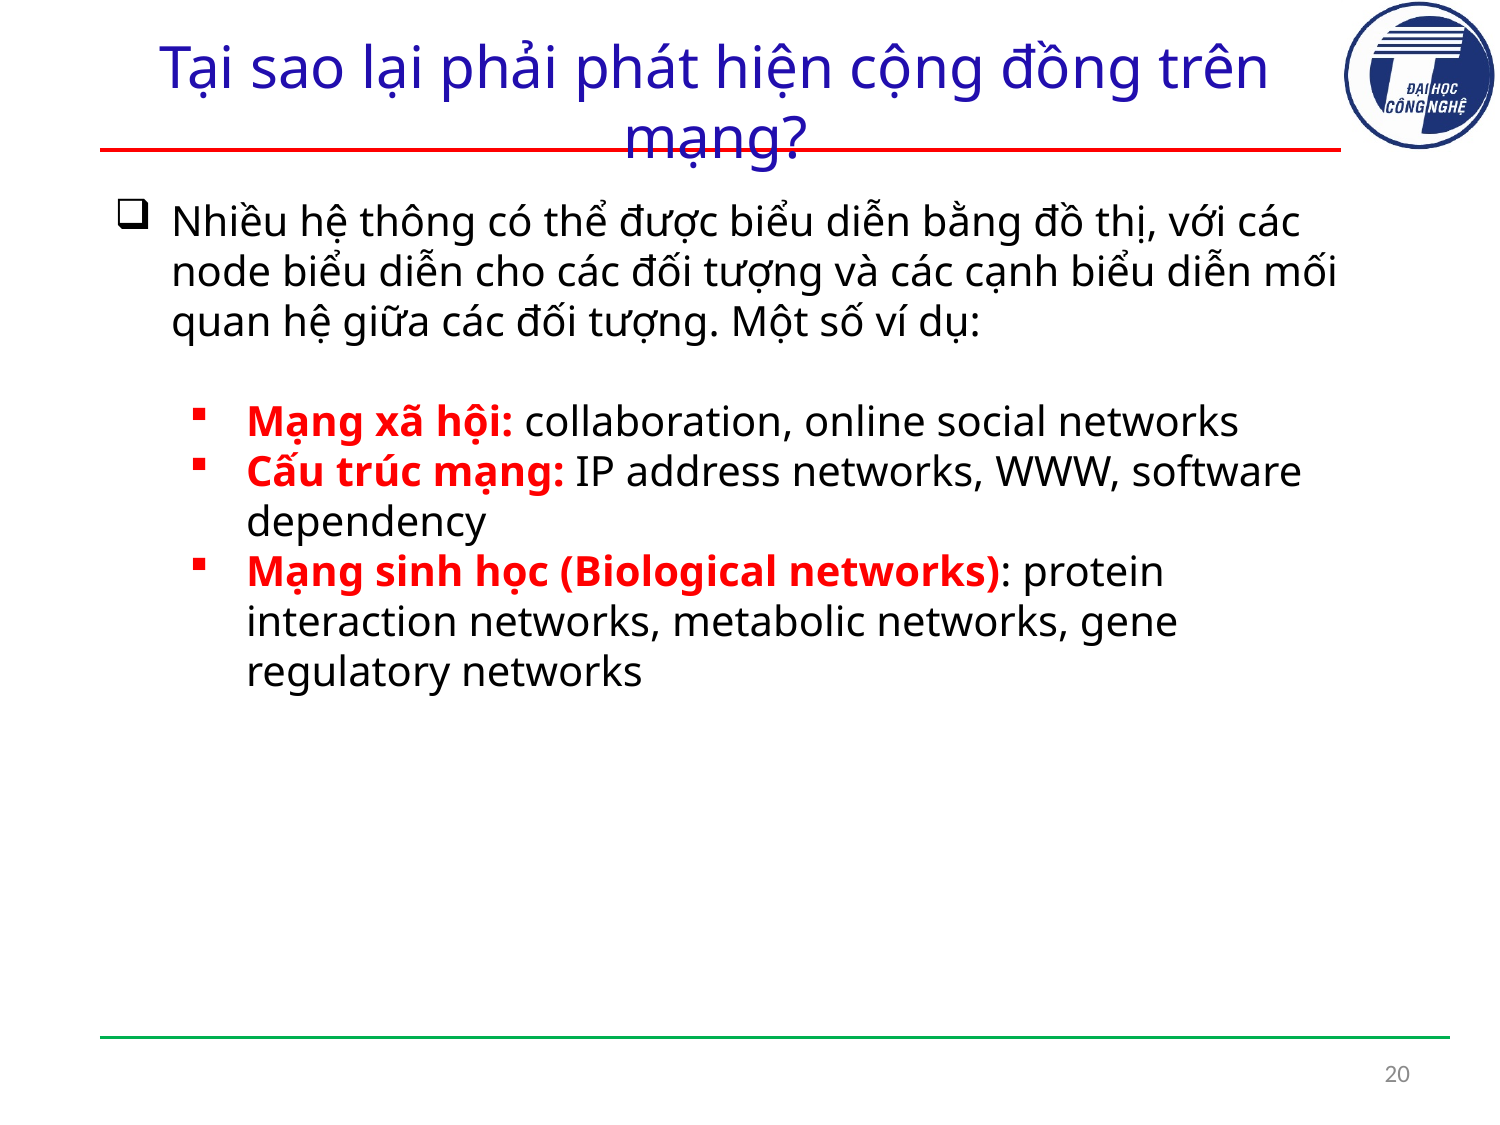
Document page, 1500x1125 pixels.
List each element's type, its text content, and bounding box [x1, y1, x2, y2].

text_box Tại sao lại phải phát hiện cộng đồng trên mạng? [62, 62, 1325, 138]
text_box Nhiều hệ thông có thể được biểu diễn bằng đồ thị, với các node biểu diễn cho các đối tượng và các cạnh biểu diễn mối quan hệ giữa các đối tượng. Một số ví dụ: Mạng xã hội: collaboration, online social networks Cấu trúc mạng: IP address networks, WWW, software dependency Mạng sinh học (Biological networks): protein interaction networks, metabolic networks, gene regulatory networks [99, 187, 1375, 703]
picture [1340, 0, 1497, 152]
slide_number 20 [1074, 1046, 1425, 1103]
